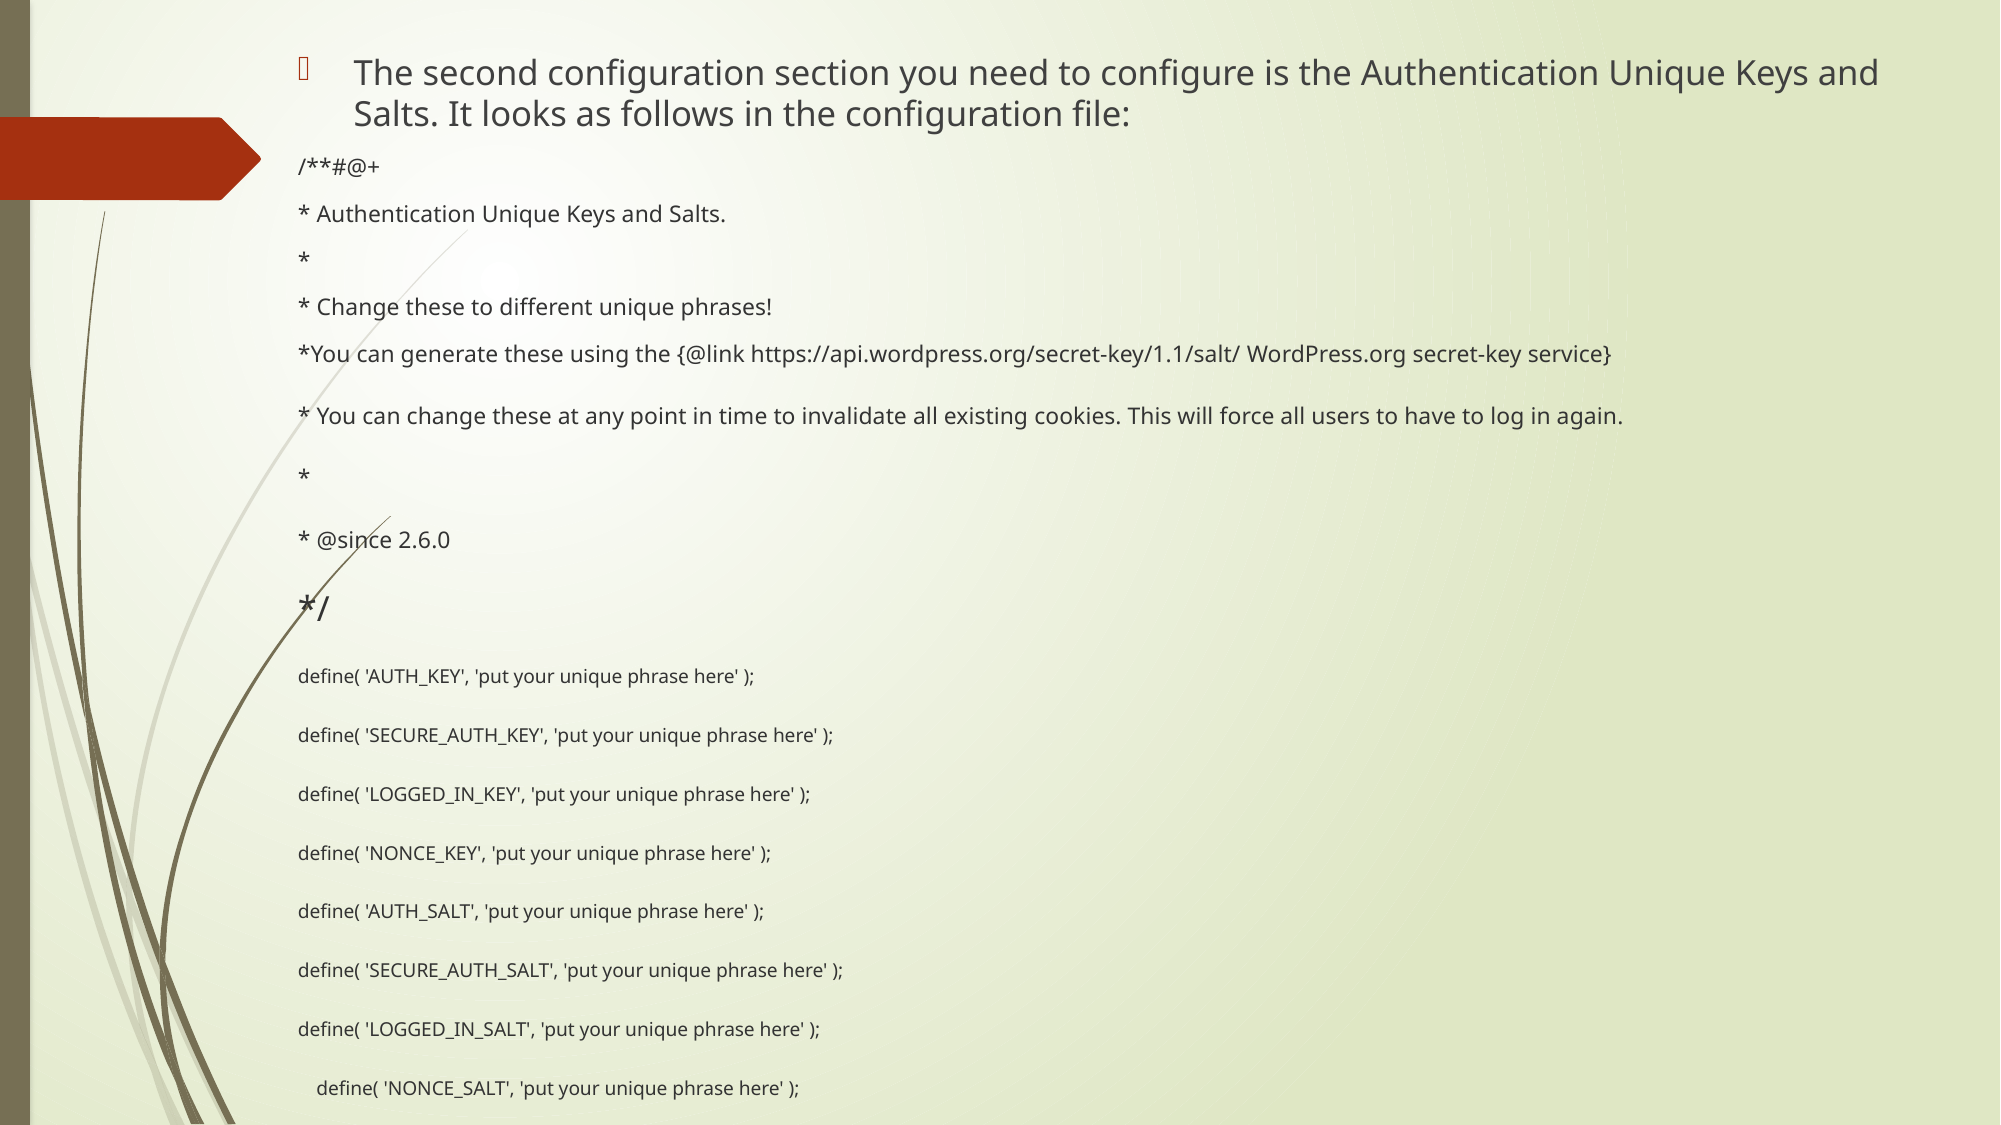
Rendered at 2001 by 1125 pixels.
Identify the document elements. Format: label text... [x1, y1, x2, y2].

list The second configuration section you need to configure is the Authentication Unique Keys and Salts. It looks as follows in the configuration file: /**#@+ * Authentication Unique Keys and Salts. * * Change these to different unique phrases! *You can generate these using the {@link https://api.wordpress.org/secret-key/1.1/salt/ WordPress.org secret-key service} * You can change these at any point in time to invalidate all existing cookies. This will force all users to have to log in again. * * @since 2.6.0 */ define( 'AUTH_KEY', 'put your unique phrase here' ); define( 'SECURE_AUTH_KEY', 'put your unique phrase here' ); define( 'LOGGED_IN_KEY', 'put your unique phrase here' ); define( 'NONCE_KEY', 'put your unique phrase here' ); define( 'AUTH_SALT', 'put your unique phrase here' ); define( 'SECURE_AUTH_SALT', 'put your unique phrase here' ); define( 'LOGGED_IN_SALT', 'put your unique phrase here' ); define( 'NONCE_SALT', 'put your unique phrase here' ); [282, 43, 1939, 1110]
